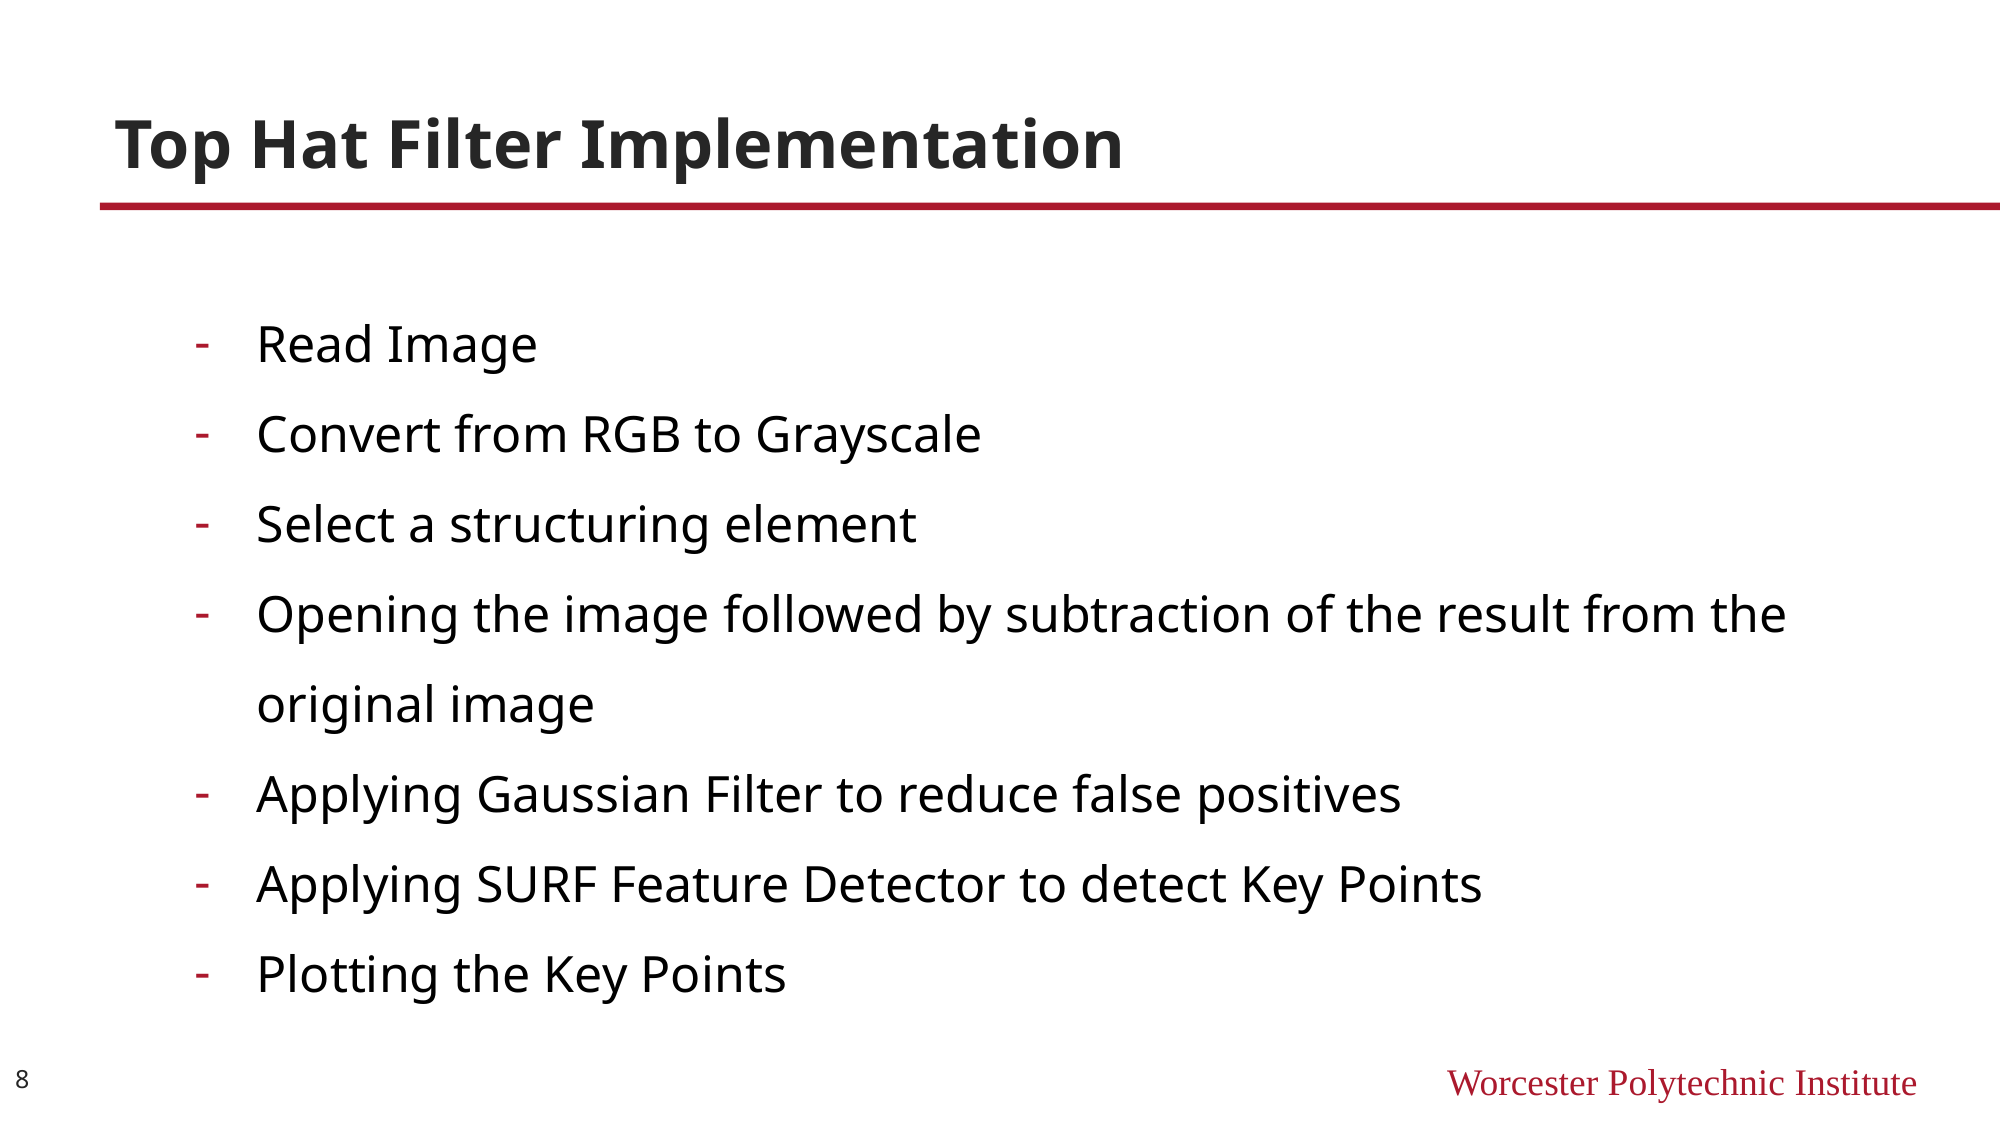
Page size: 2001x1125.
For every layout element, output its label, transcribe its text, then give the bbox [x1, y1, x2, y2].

list Read Image Convert from RGB to Grayscale Select a structuring element Opening the image followed by subtraction of the result from the original image Applying Gaussian Filter to reduce false positives Applying SURF Feature Detector to detect Key Points Plotting the Key Points [166, 275, 1950, 1013]
title Top Hat Filter Implementation [99, 57, 1900, 189]
slide_number 8 [0, 1047, 100, 1113]
